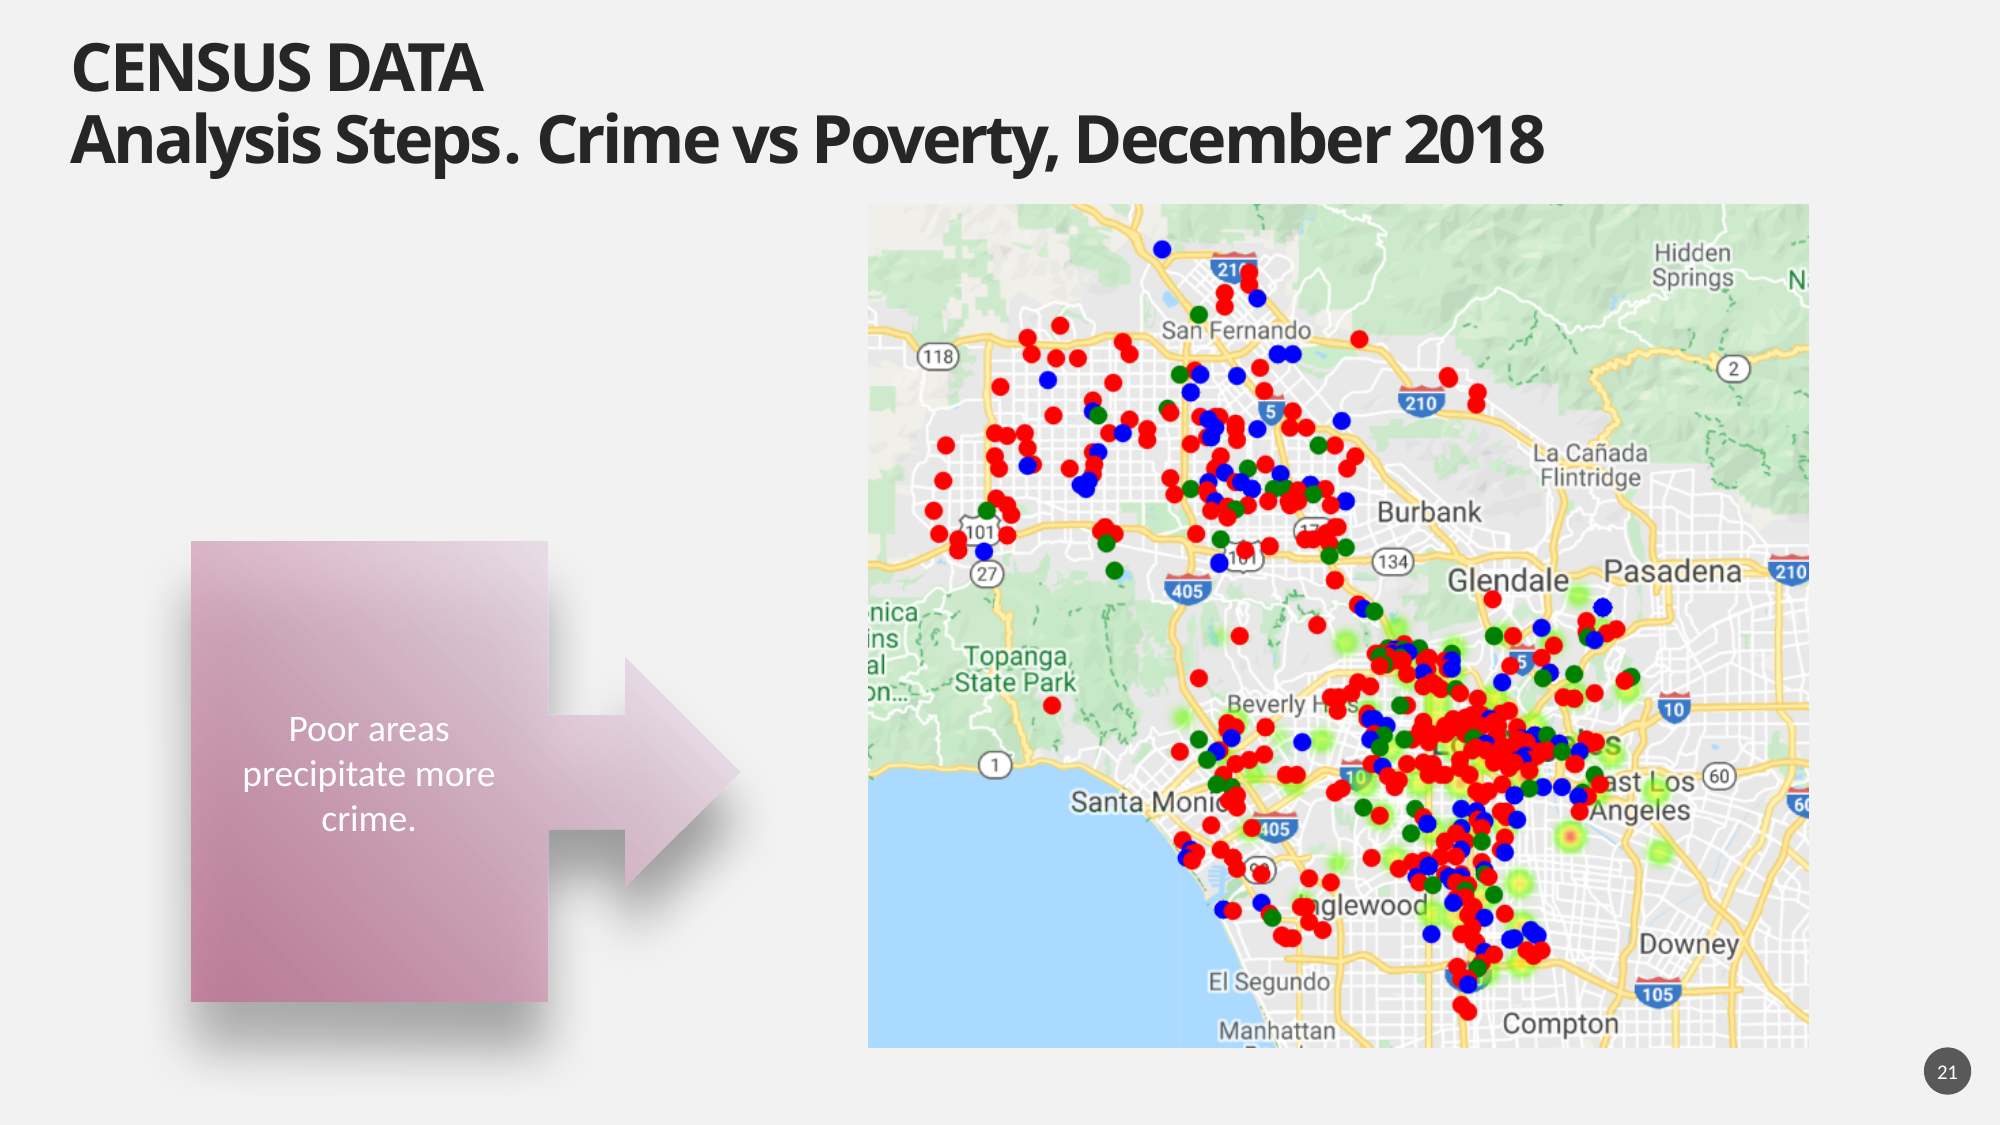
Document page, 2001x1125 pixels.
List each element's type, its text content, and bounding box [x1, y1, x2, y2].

picture [868, 204, 1809, 1048]
text_box Poor areas precipitate more crime. [190, 540, 741, 1003]
title CENSUS DATA Analysis Steps. Crime vs Poverty, December 2018 [70, 70, 1930, 142]
slide_number 21 [1923, 1047, 1972, 1095]
